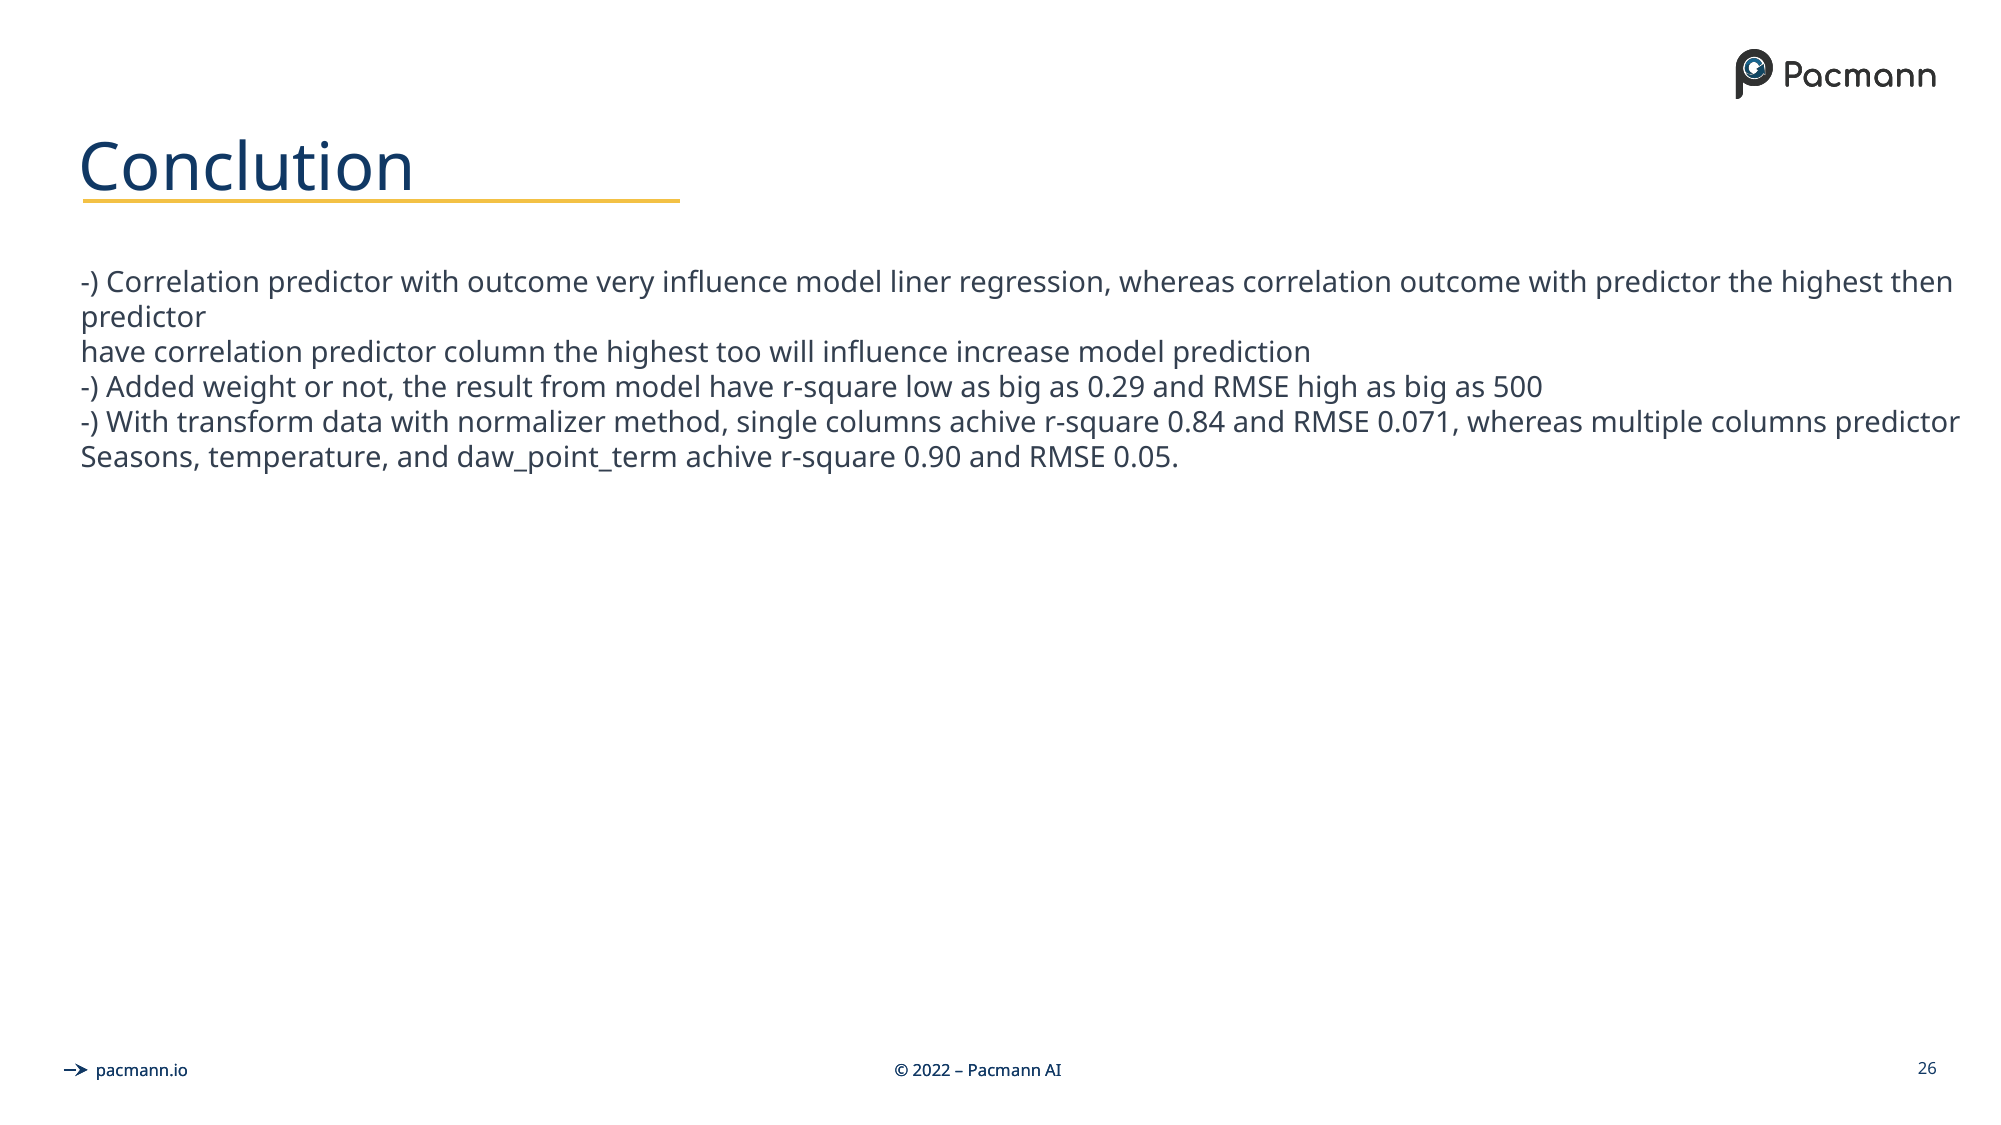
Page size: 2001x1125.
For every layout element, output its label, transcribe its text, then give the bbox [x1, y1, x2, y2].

text_box -) Correlation predictor with outcome very influence model liner regression, whereas correlation outcome with predictor the highest then predictor have correlation predictor column the highest too will influence increase model prediction -) Added weight or not, the result from model have r-square low as big as 0.29 and RMSE high as big as 500 -) With transform data with normalizer method, single columns achive r-square 0.84 and RMSE 0.071, whereas multiple columns predictor Seasons, temperature, and daw_point_term achive r-square 0.90 and RMSE 0.05. [65, 256, 2000, 481]
picture [1707, 36, 1966, 112]
title Conclution [63, 59, 1935, 278]
